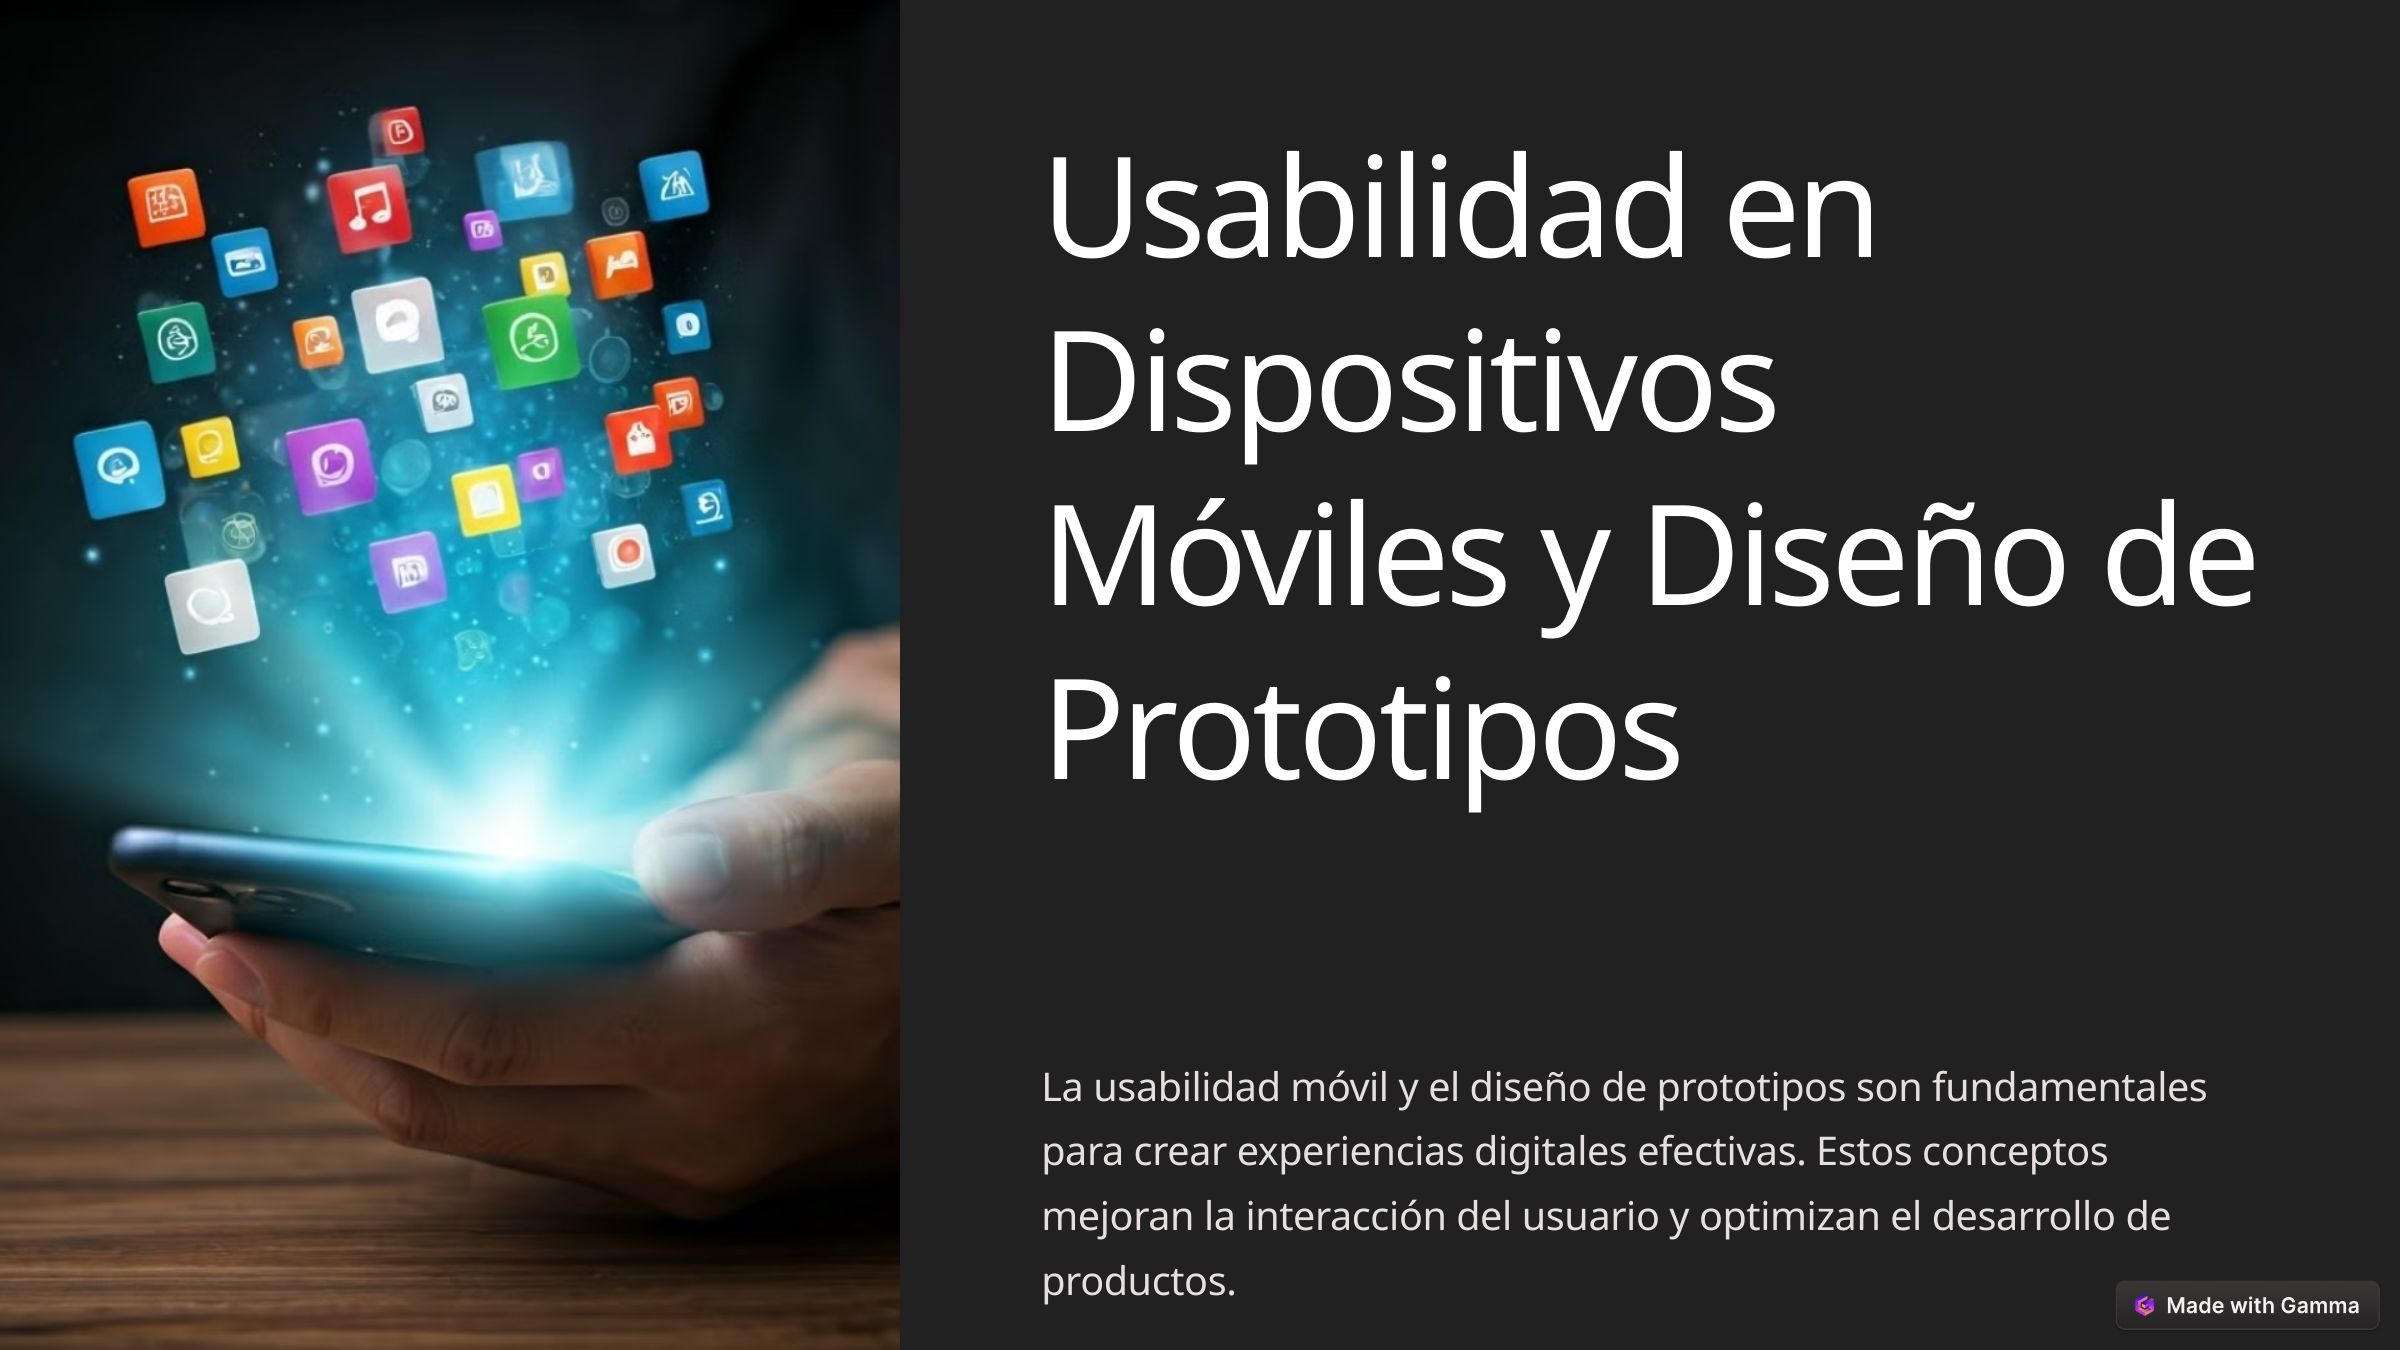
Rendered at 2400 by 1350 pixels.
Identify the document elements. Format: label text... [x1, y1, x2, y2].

text_box La usabilidad móvil y el diseño de prototipos son fundamentales para crear experiencias digitales efectivas. Estos conceptos mejoran la interacción del usuario y optimizan el desarrollo de productos. [1041, 1044, 2259, 1239]
text_box Usabilidad en Dispositivos Móviles y Diseño de Prototipos [1041, 111, 2259, 984]
picture [2106, 1271, 2389, 1339]
picture [0, 0, 900, 1350]
